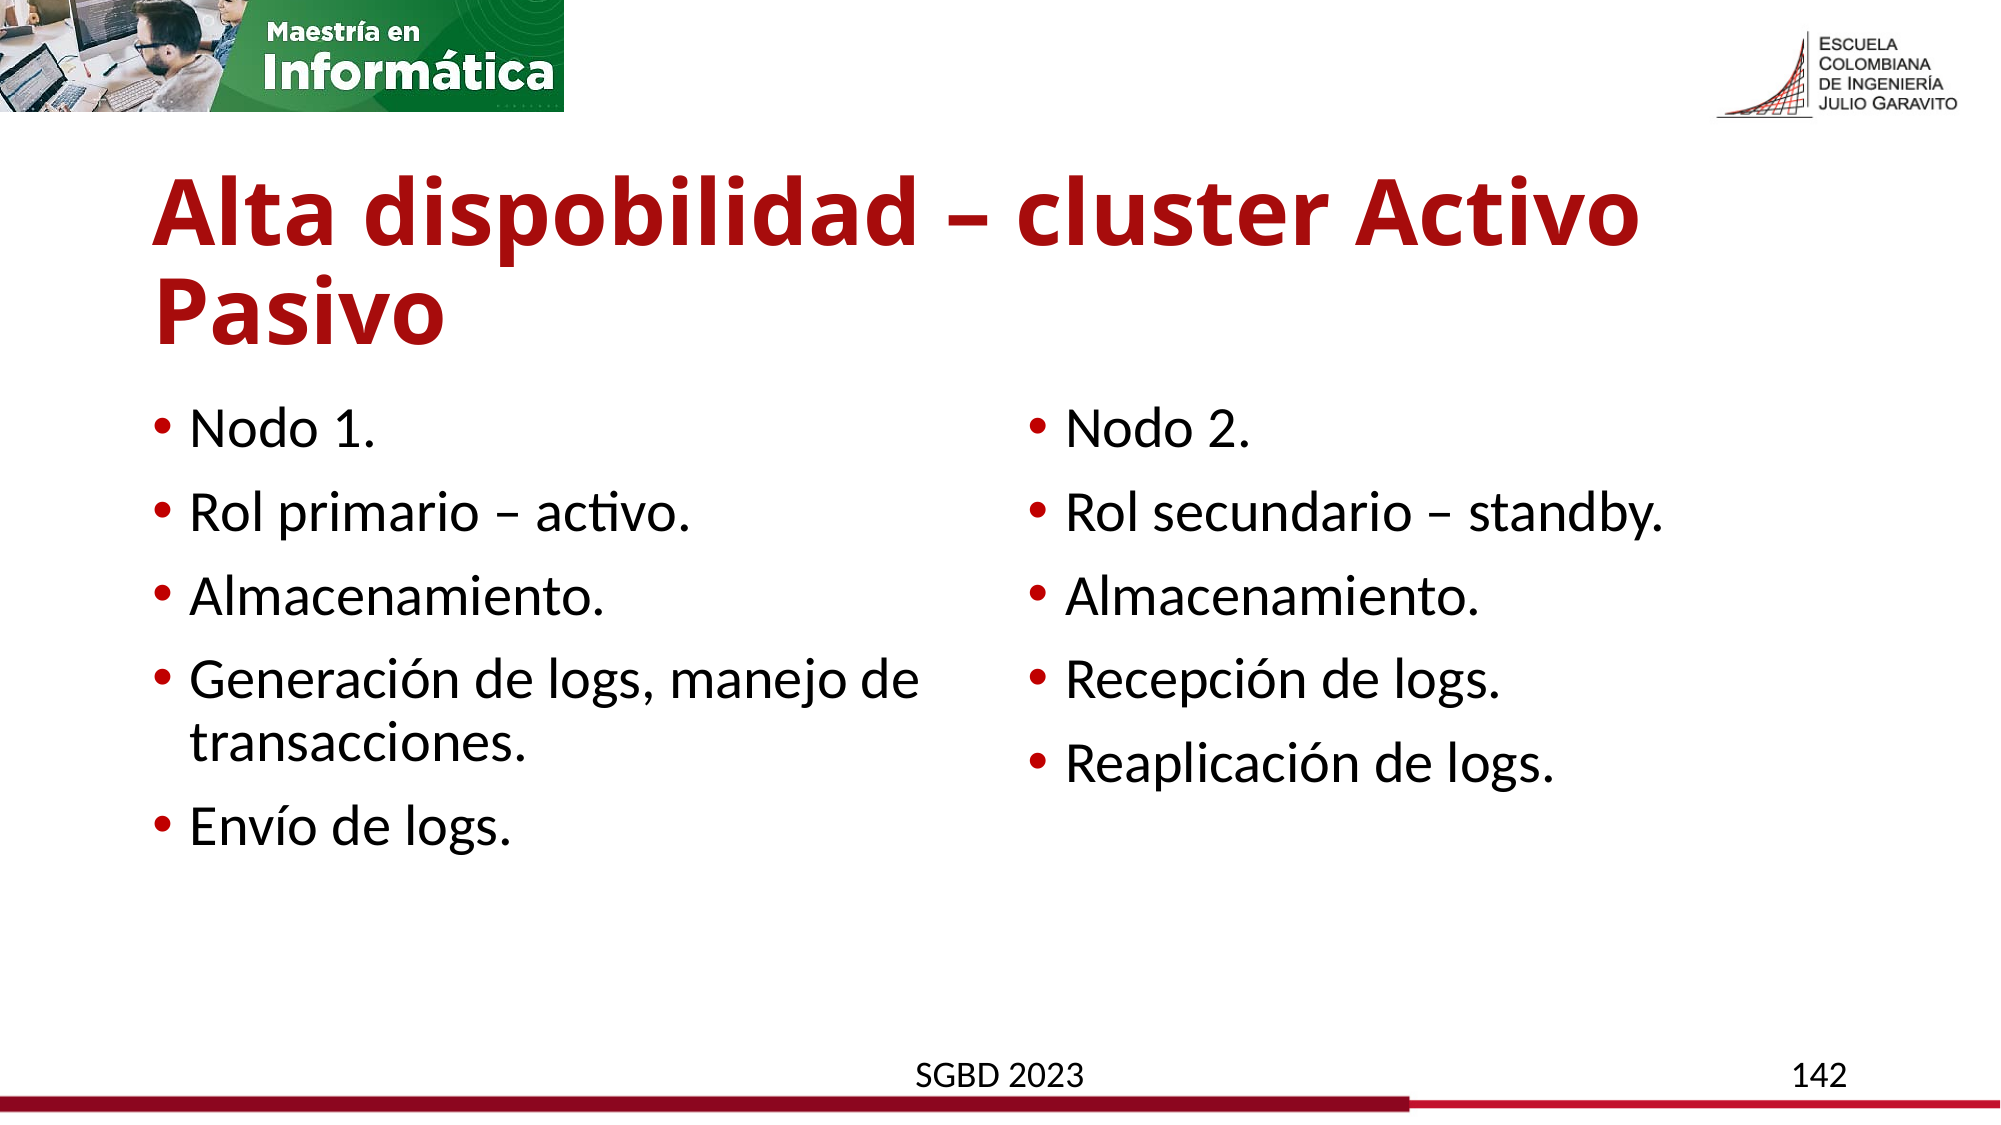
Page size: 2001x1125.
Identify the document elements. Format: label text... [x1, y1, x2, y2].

picture [0, 0, 2001, 1125]
list Nodo 1. Rol primario – activo. Almacenamiento. Generación de logs, manejo de transacciones. Envío de logs. [137, 389, 988, 1064]
list Nodo 2. Rol secundario – standby. Almacenamiento. Recepción de logs. Reaplicación de logs. [1012, 389, 1863, 1064]
footer SGBD 2023 [662, 1042, 1338, 1103]
title Alta dispobilidad – cluster Activo Pasivo [137, 156, 1863, 374]
slide_number 142 [1412, 1042, 1863, 1103]
